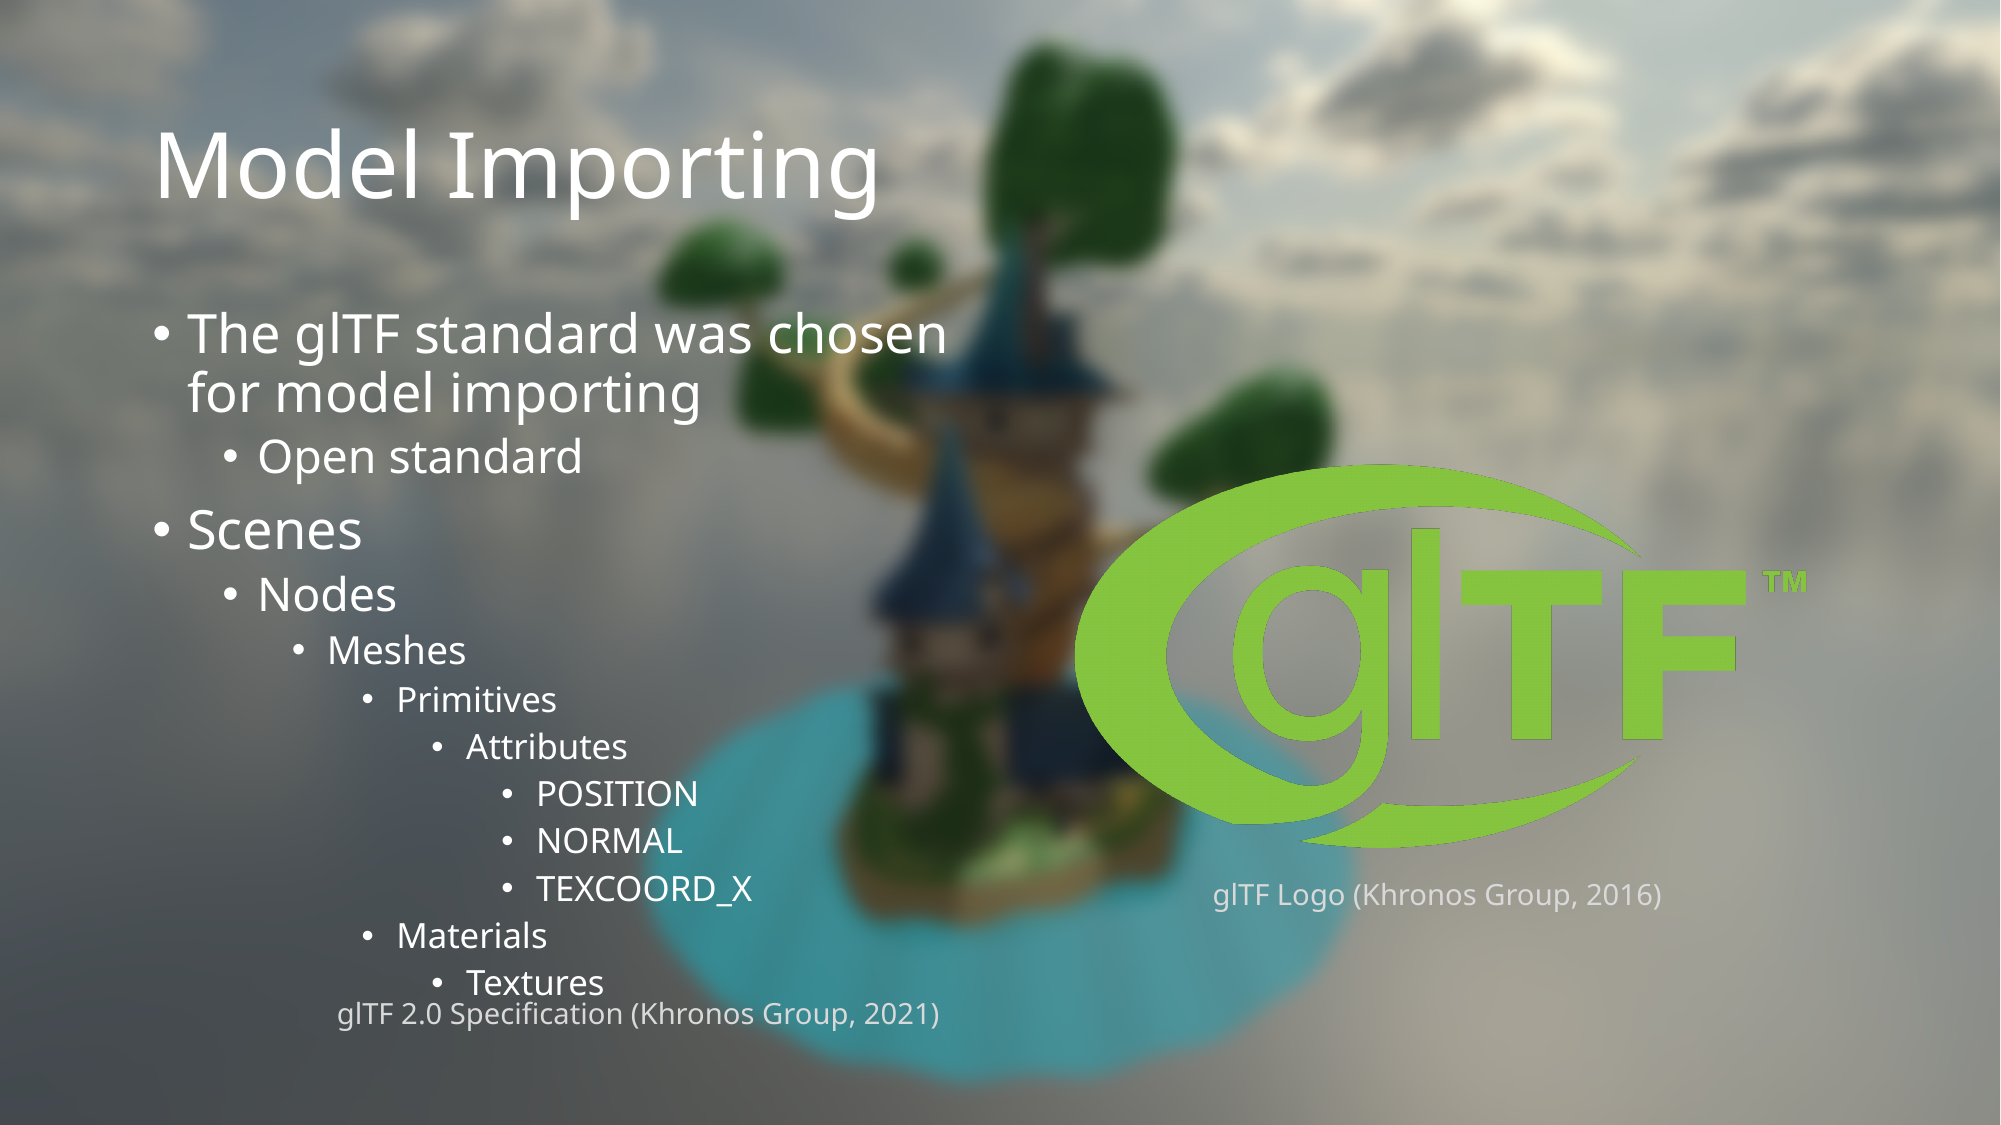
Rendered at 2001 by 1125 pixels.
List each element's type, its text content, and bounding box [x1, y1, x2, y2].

text_box glTF 2.0 Specification (Khronos Group, 2021) [322, 987, 955, 1038]
list The glTF standard was chosen for model importing Open standard Scenes Nodes Meshes Primitives Attributes POSITION NORMAL TEXCOORD_X Materials Textures [137, 299, 988, 1014]
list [1011, 443, 1863, 870]
title Model Importing [137, 59, 1863, 278]
text_box glTF Logo (Khronos Group, 2016) [1197, 870, 1677, 919]
picture [0, 0, 2001, 1125]
